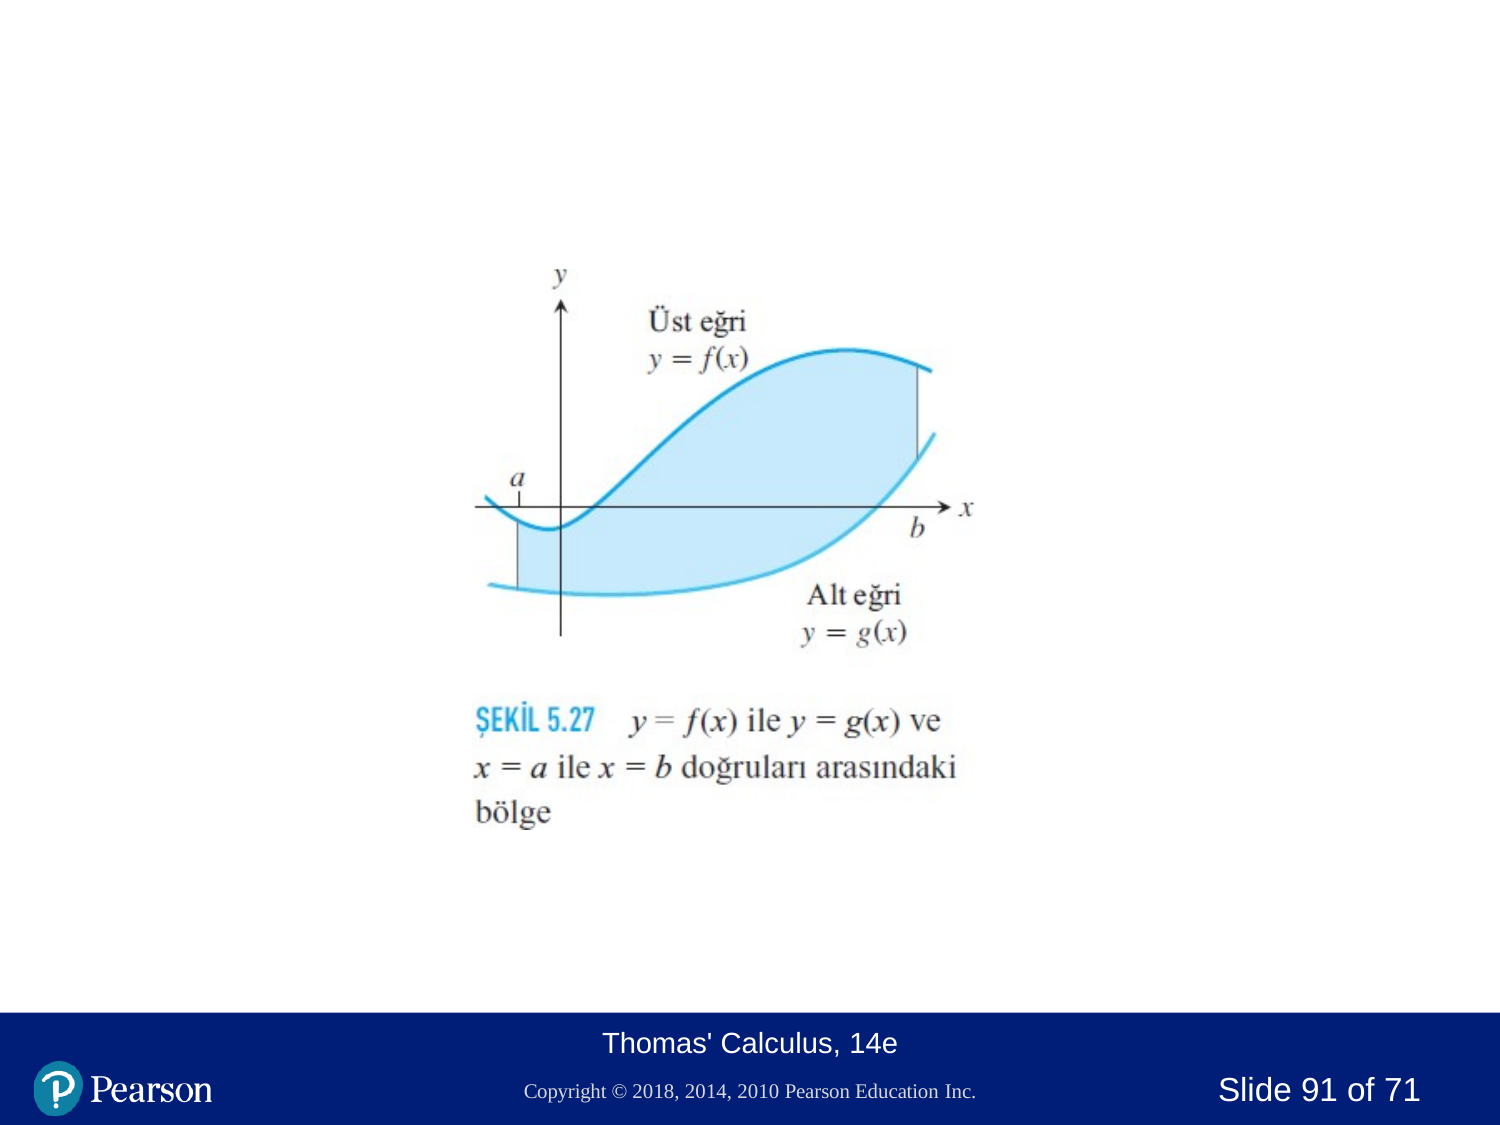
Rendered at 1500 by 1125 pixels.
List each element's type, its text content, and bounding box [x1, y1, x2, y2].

picture [33, 1061, 212, 1116]
footer Thomas' Calculus, 14e Copyright © 2018, 2014, 2010 Pearson Education Inc. [519, 1024, 978, 1125]
slide_number Slide 100 of 71 [1216, 1069, 1443, 1125]
text_box [472, 268, 975, 830]
